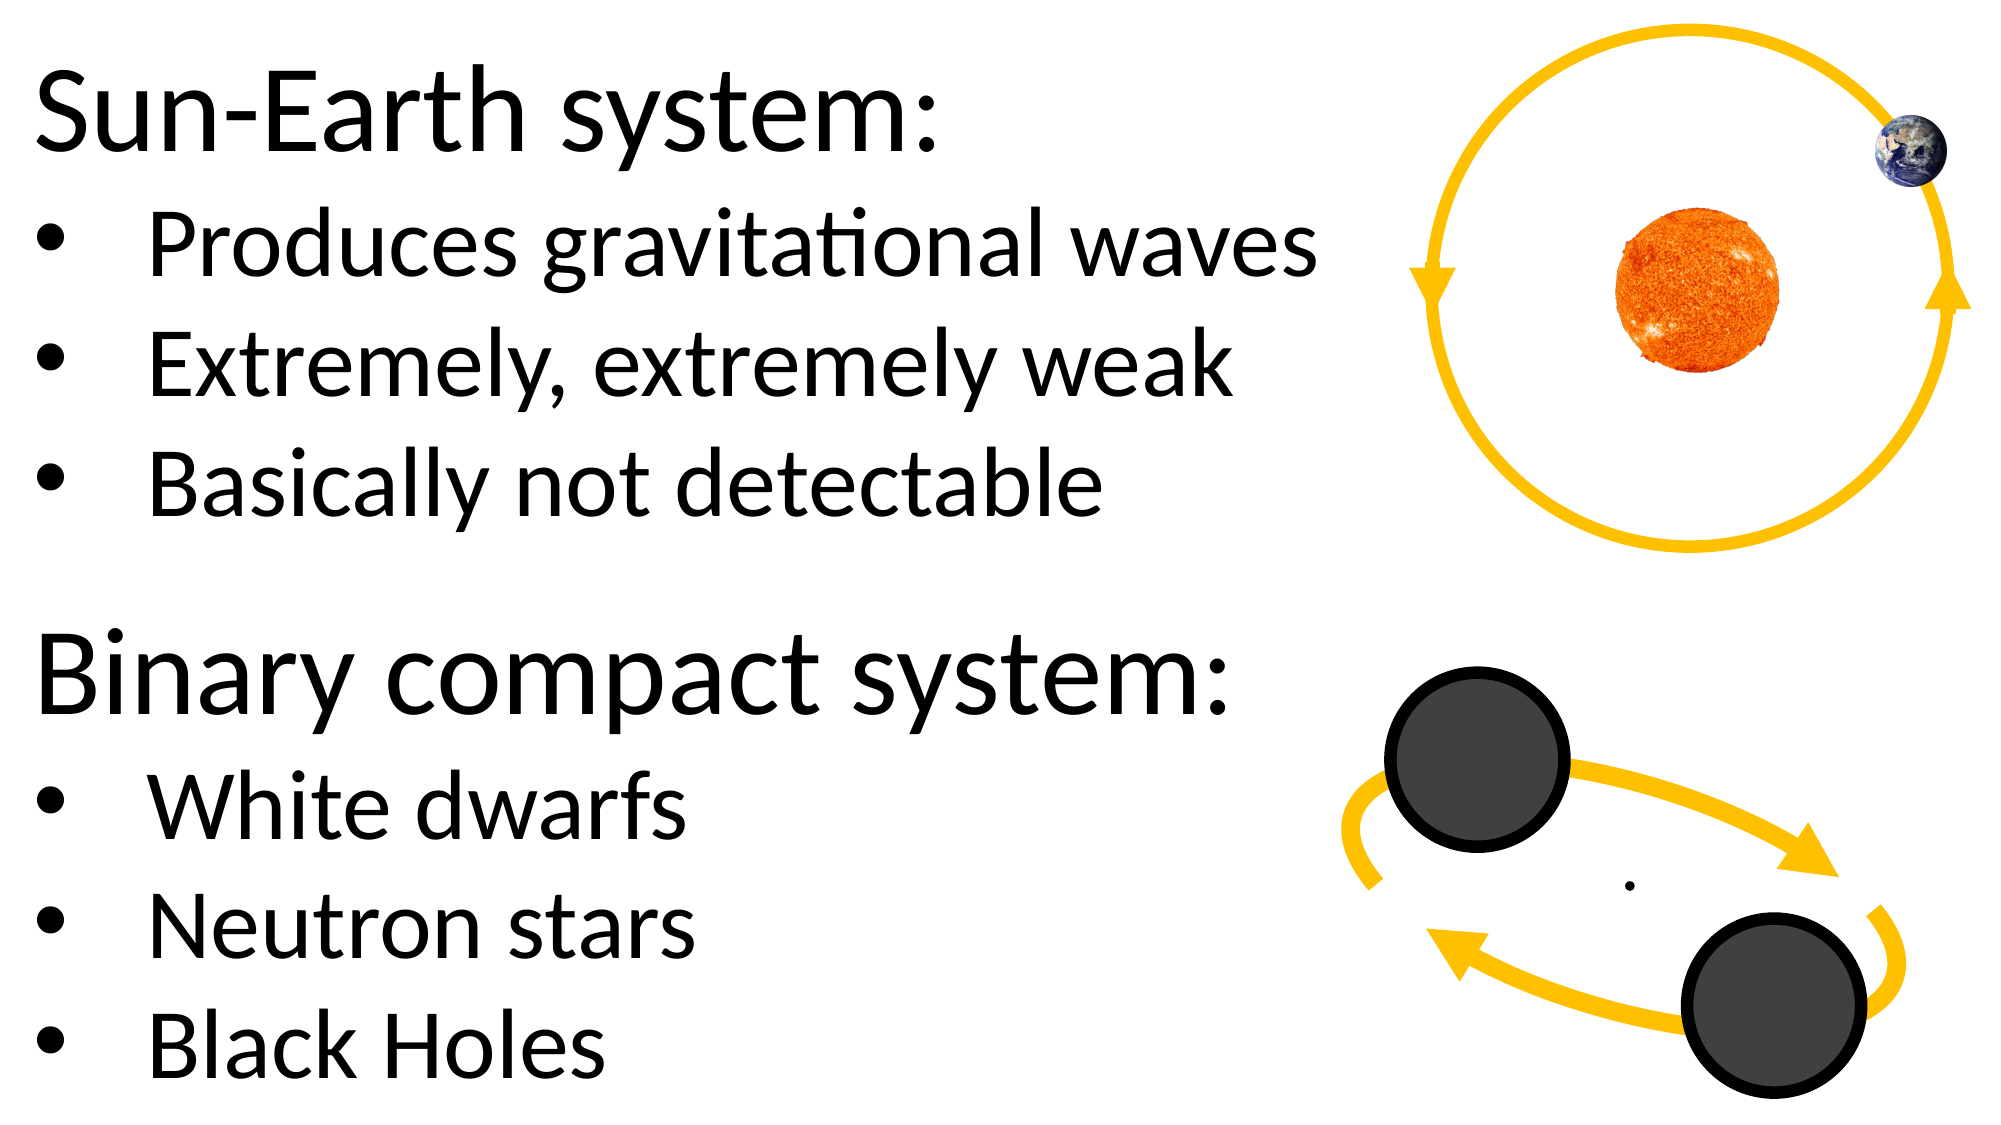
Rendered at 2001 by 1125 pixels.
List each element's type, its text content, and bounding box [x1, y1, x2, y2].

text_box Sun-Earth system: Produces gravitational waves Extremely, extremely weak Basically not detectable [18, 18, 1353, 544]
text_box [1431, 29, 1949, 547]
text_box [1340, 672, 1907, 1093]
text_box Binary compact system: White dwarfs Neutron stars Black Holes [18, 581, 1353, 1107]
